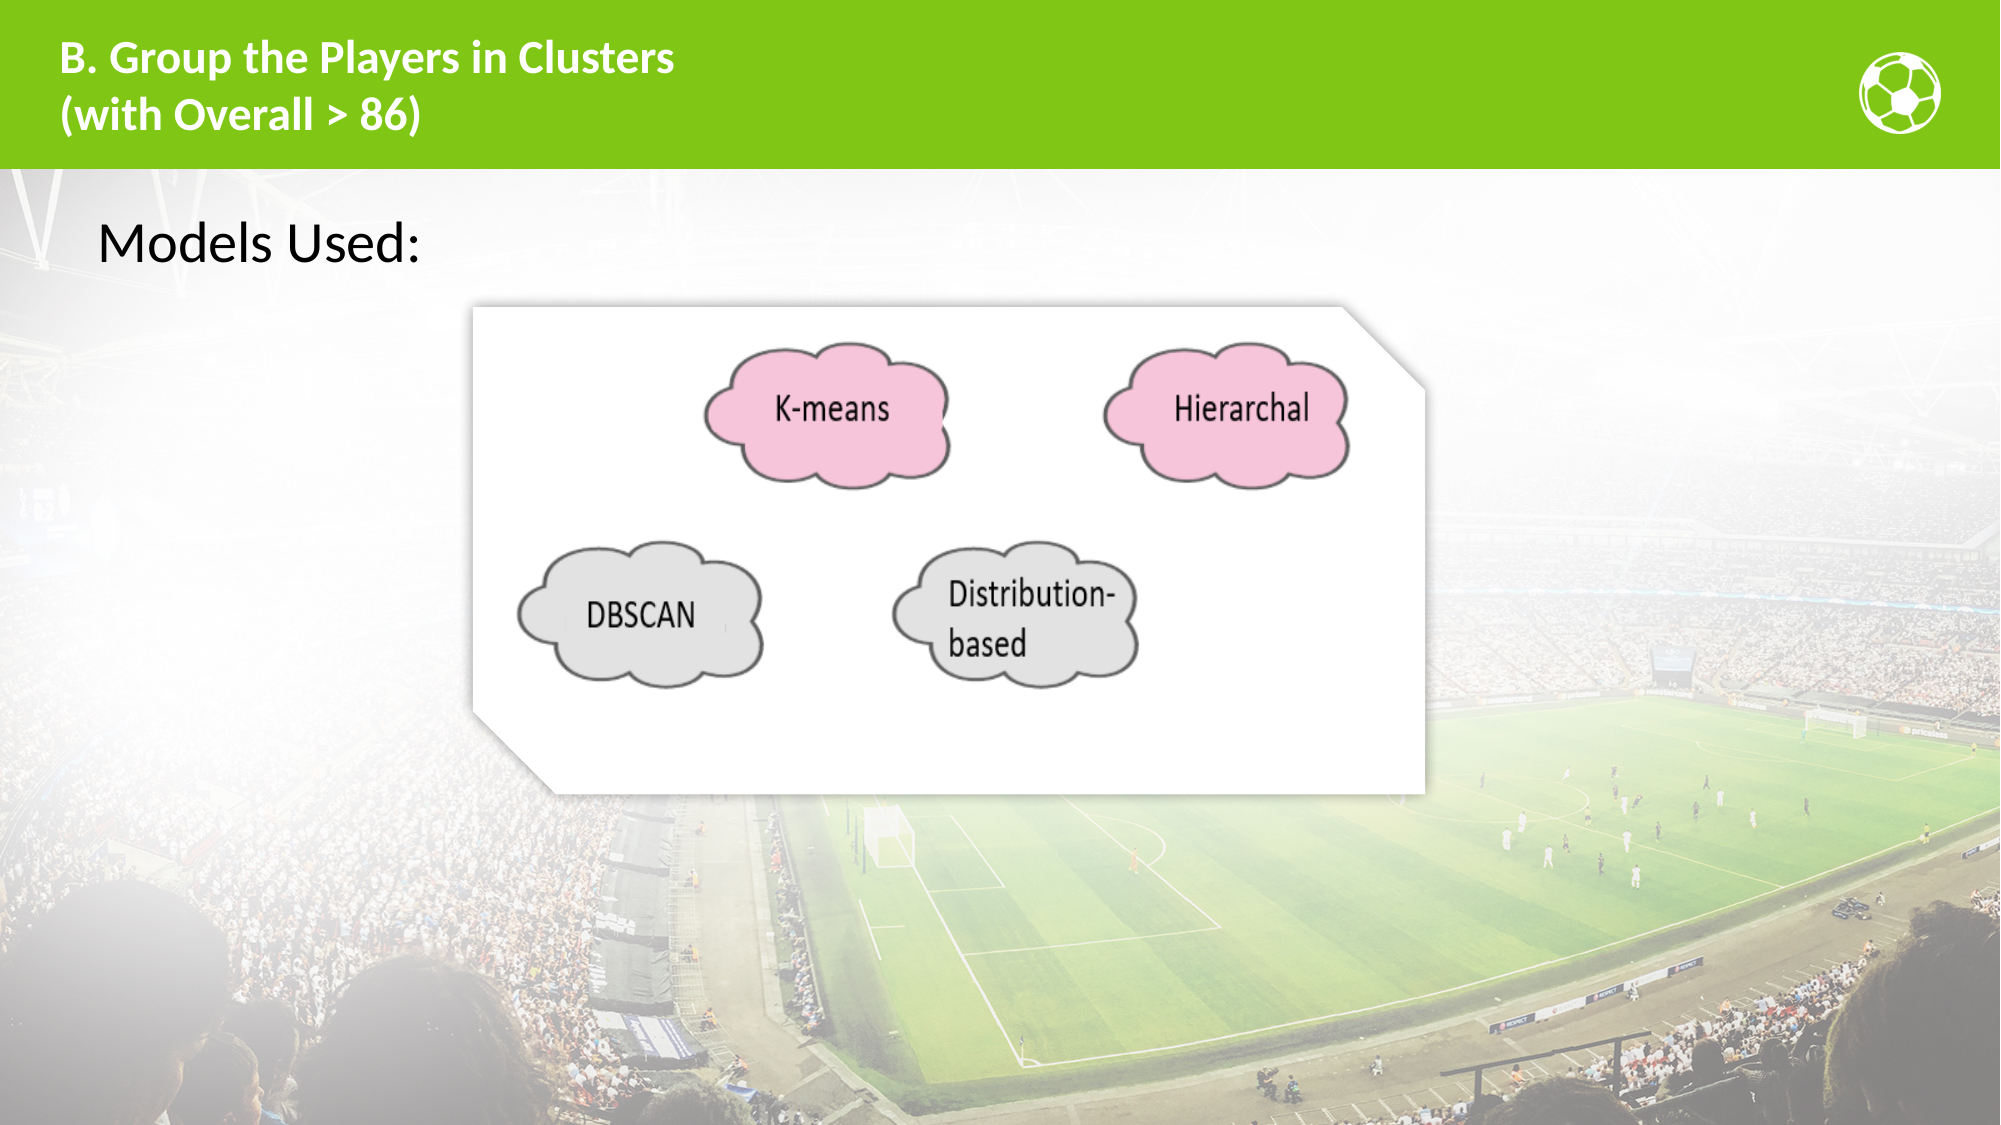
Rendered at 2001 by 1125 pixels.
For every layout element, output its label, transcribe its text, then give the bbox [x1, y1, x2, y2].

picture [0, 0, 2000, 1125]
text_box Models Used: [82, 196, 563, 281]
title B. Group the Players in Clusters (with Overall > 86) [43, 17, 1401, 149]
